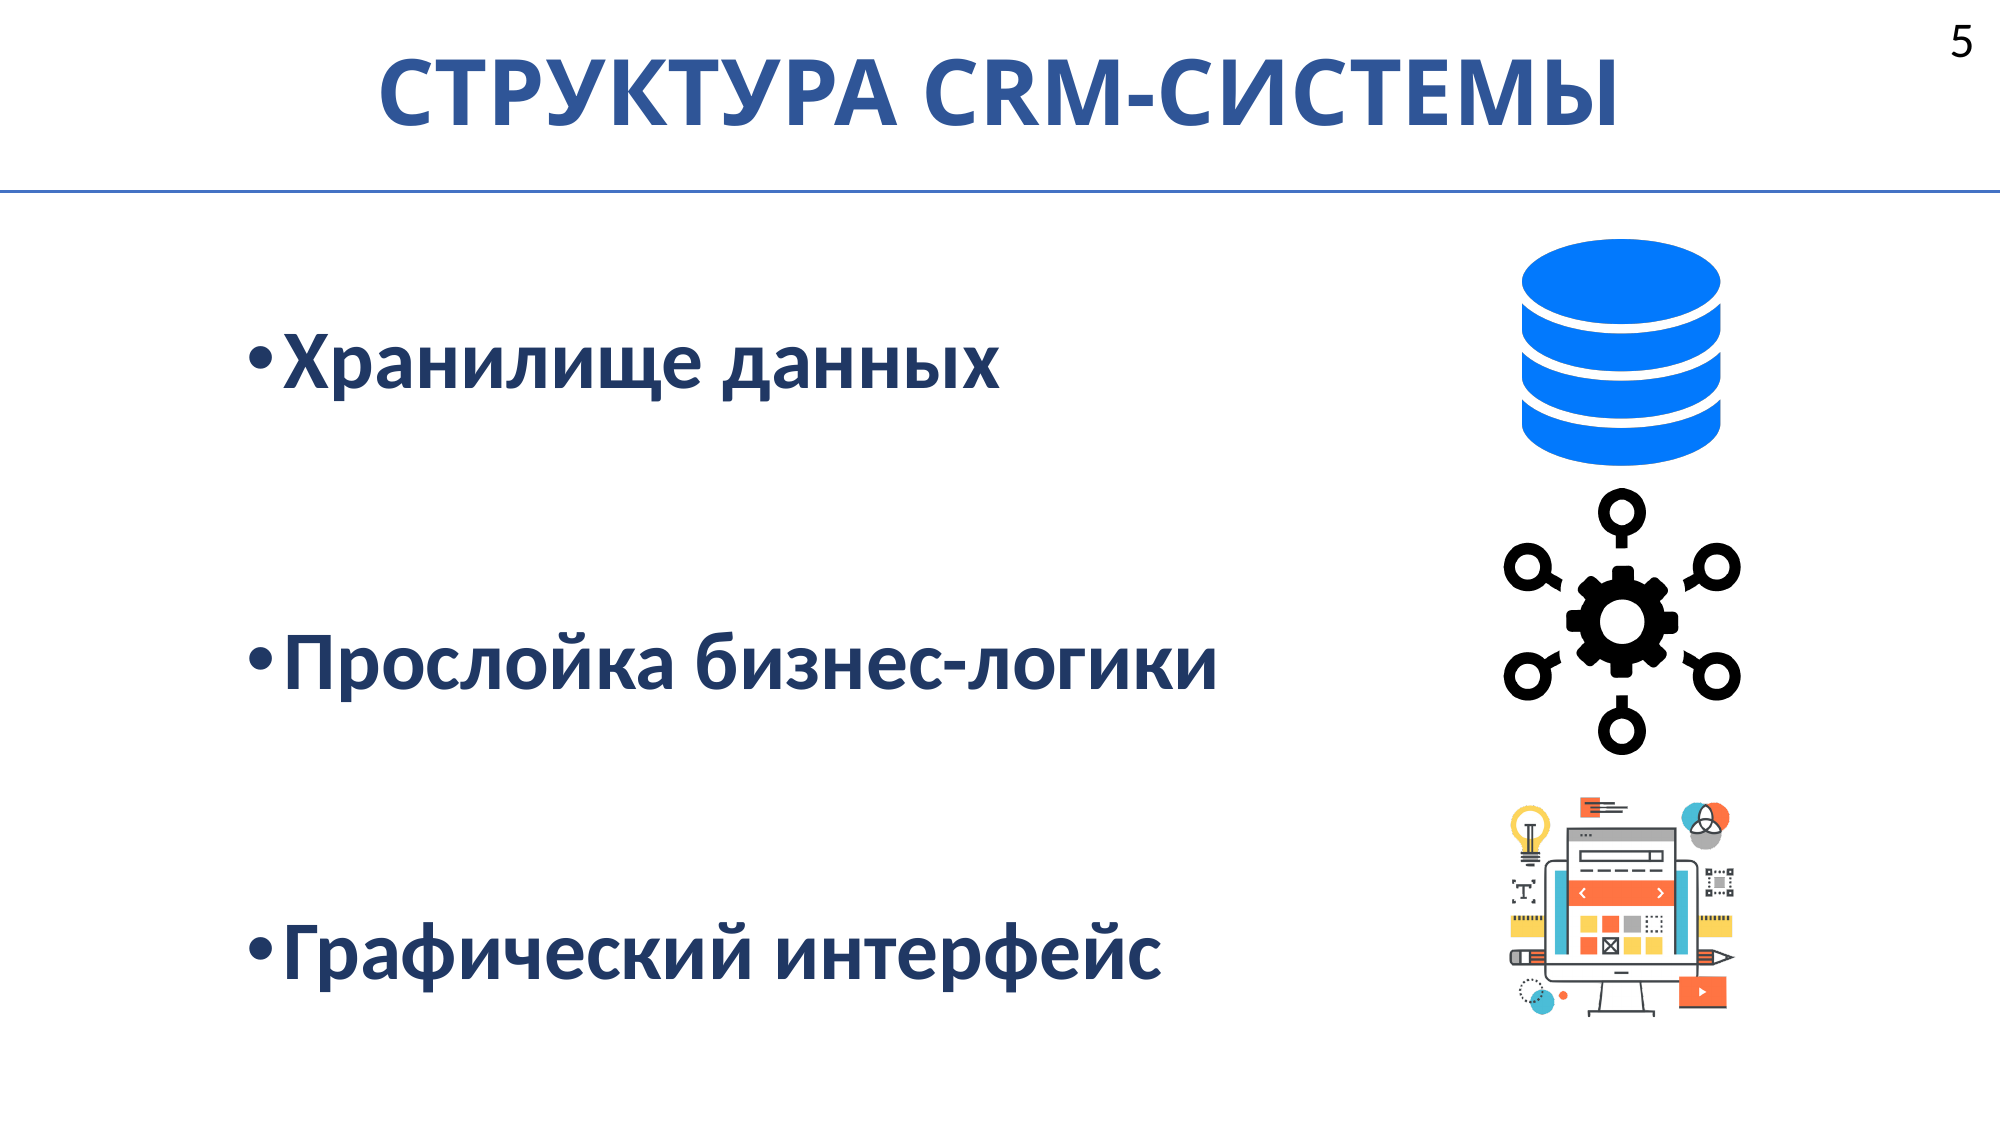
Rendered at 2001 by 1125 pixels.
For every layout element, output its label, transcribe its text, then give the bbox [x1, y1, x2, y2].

text_box 5 [1924, 0, 2000, 75]
picture [1503, 788, 1741, 1026]
picture [1503, 239, 1741, 477]
picture [1503, 488, 1741, 755]
title СТРУКТУРА CRM-СИСТЕМЫ [137, 0, 1863, 190]
list Хранилище данных Прослойка бизнес-логики Графический интерфейс [231, 309, 1299, 1014]
